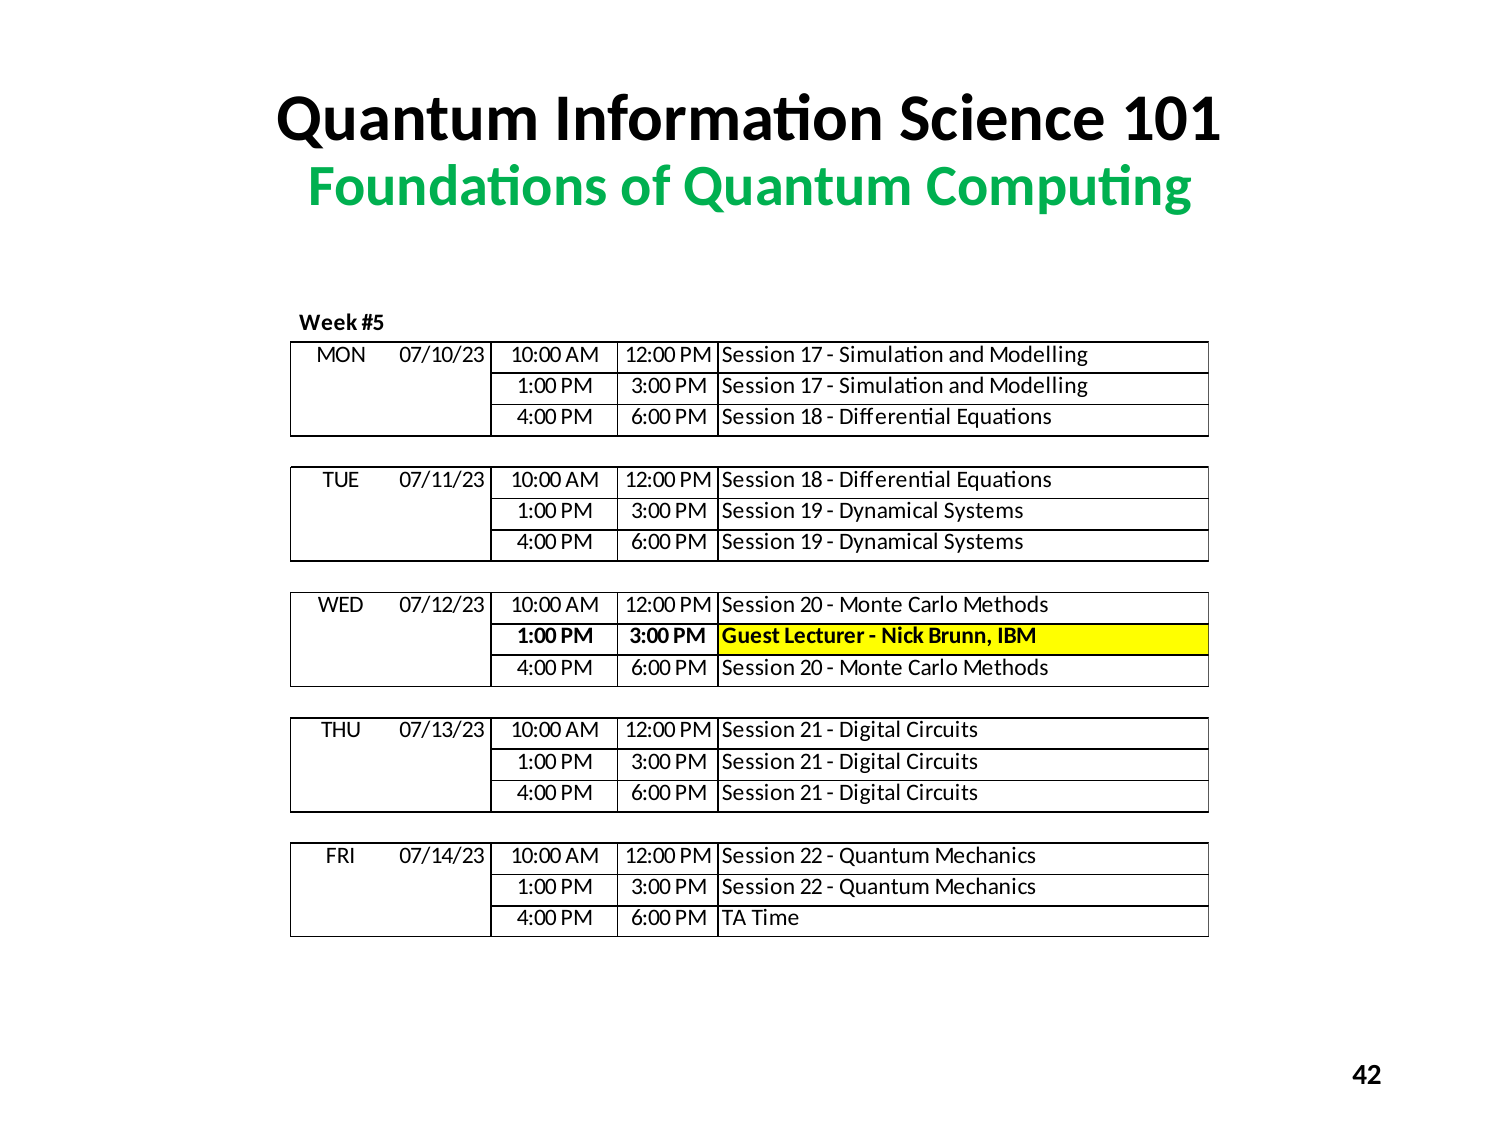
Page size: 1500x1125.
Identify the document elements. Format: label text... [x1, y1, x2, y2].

slide_number 42 [1059, 1042, 1397, 1103]
picture [289, 309, 1211, 938]
title Quantum Information Science 101 Foundations of Quantum Computing [103, 59, 1397, 241]
